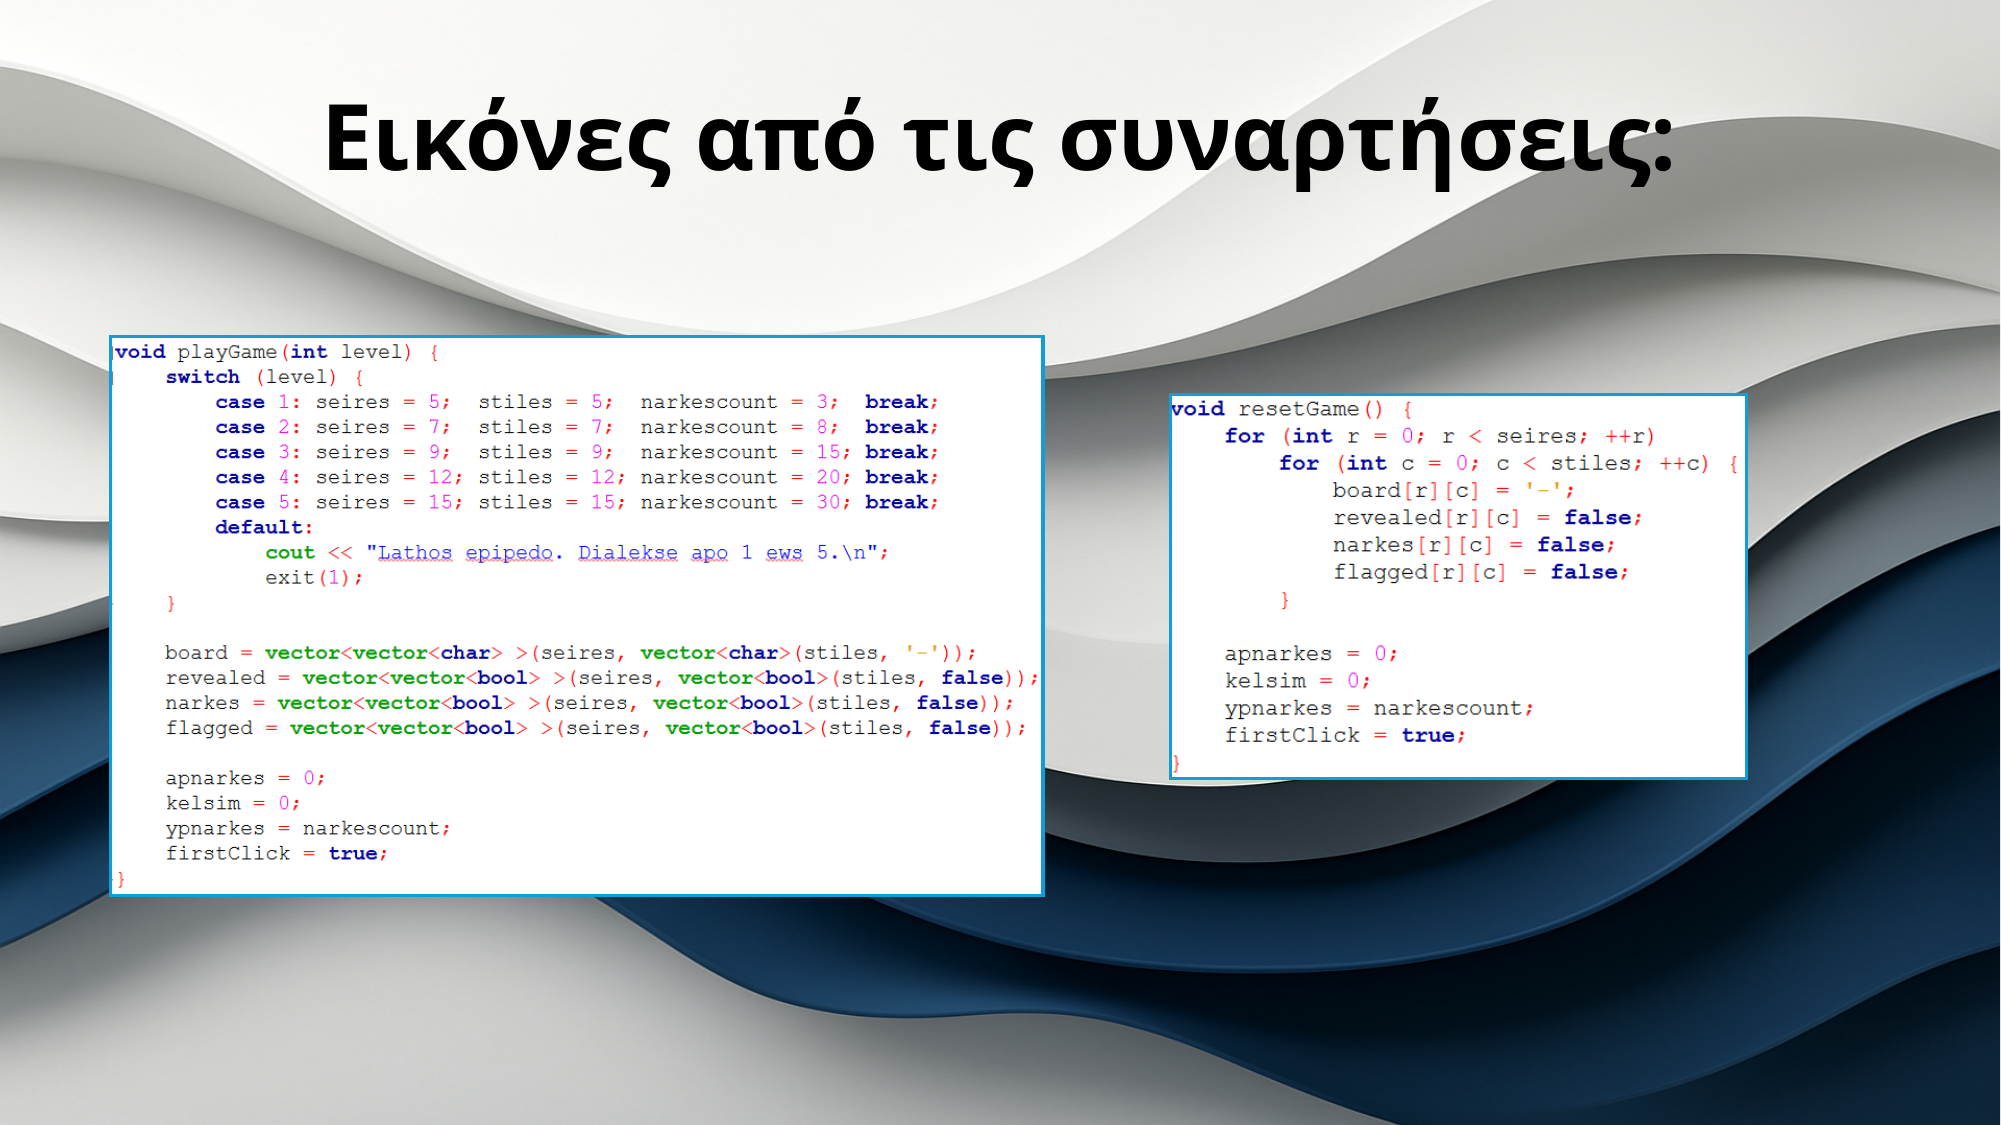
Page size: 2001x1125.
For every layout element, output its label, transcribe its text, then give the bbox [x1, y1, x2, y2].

title Εικόνες από τις συναρτήσεις: [137, 31, 1863, 250]
picture [0, 0, 2001, 1125]
